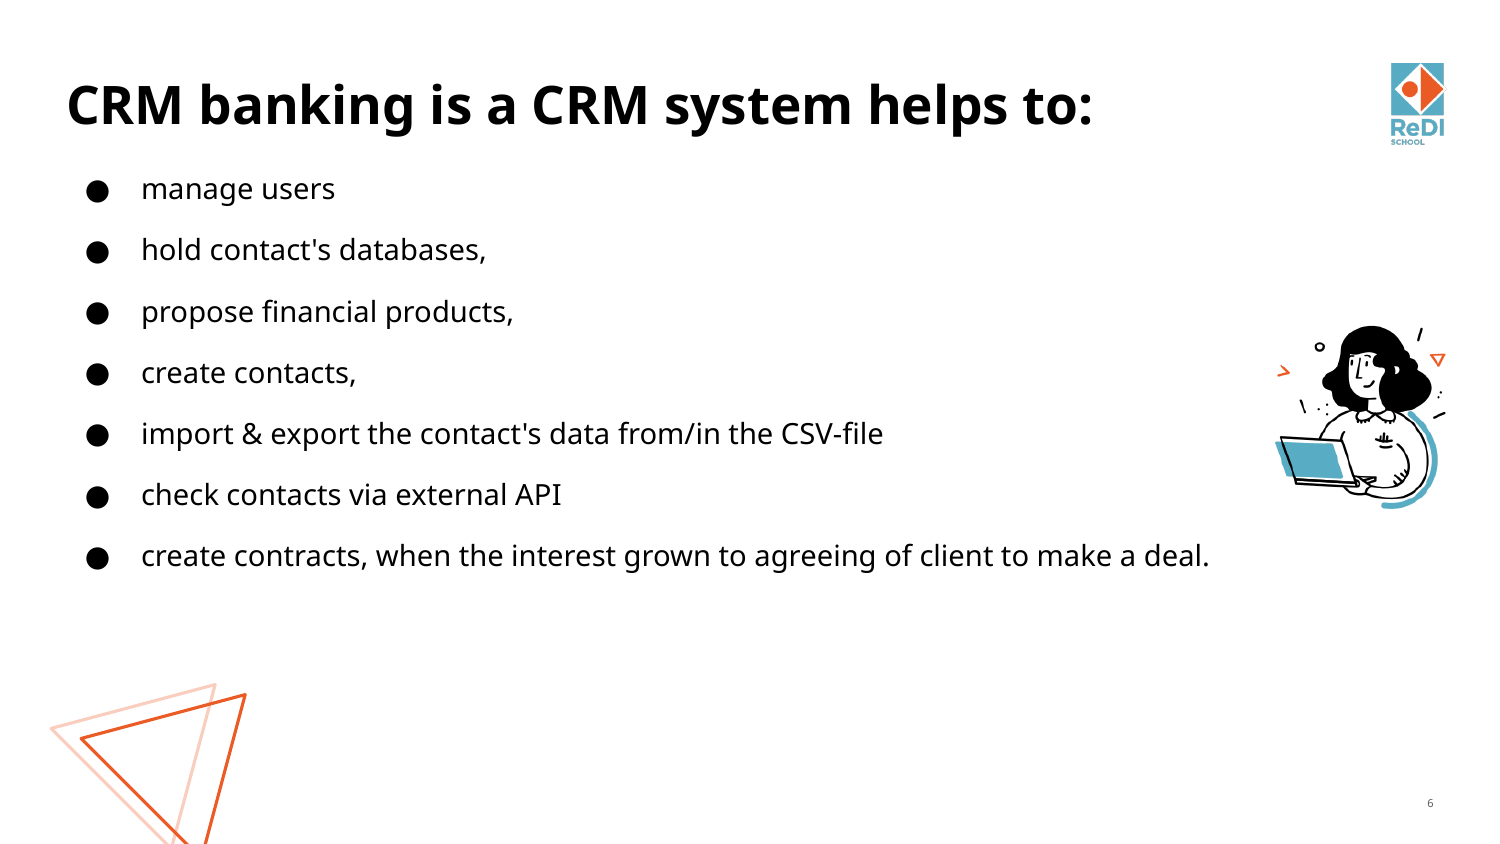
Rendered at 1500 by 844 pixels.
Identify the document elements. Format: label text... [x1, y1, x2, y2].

title CRM banking is a CRM system helps to: [51, 56, 1388, 151]
picture [1270, 323, 1450, 510]
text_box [78, 660, 278, 823]
slide_number 6 [1388, 781, 1449, 827]
list manage users hold contact's databases, propose financial products, create contacts, import & export the contact's data from/in the CSV-file check contacts via external API create contracts, when the interest grown to agreeing of client to make a deal. [51, 150, 1263, 765]
picture [1391, 63, 1447, 145]
